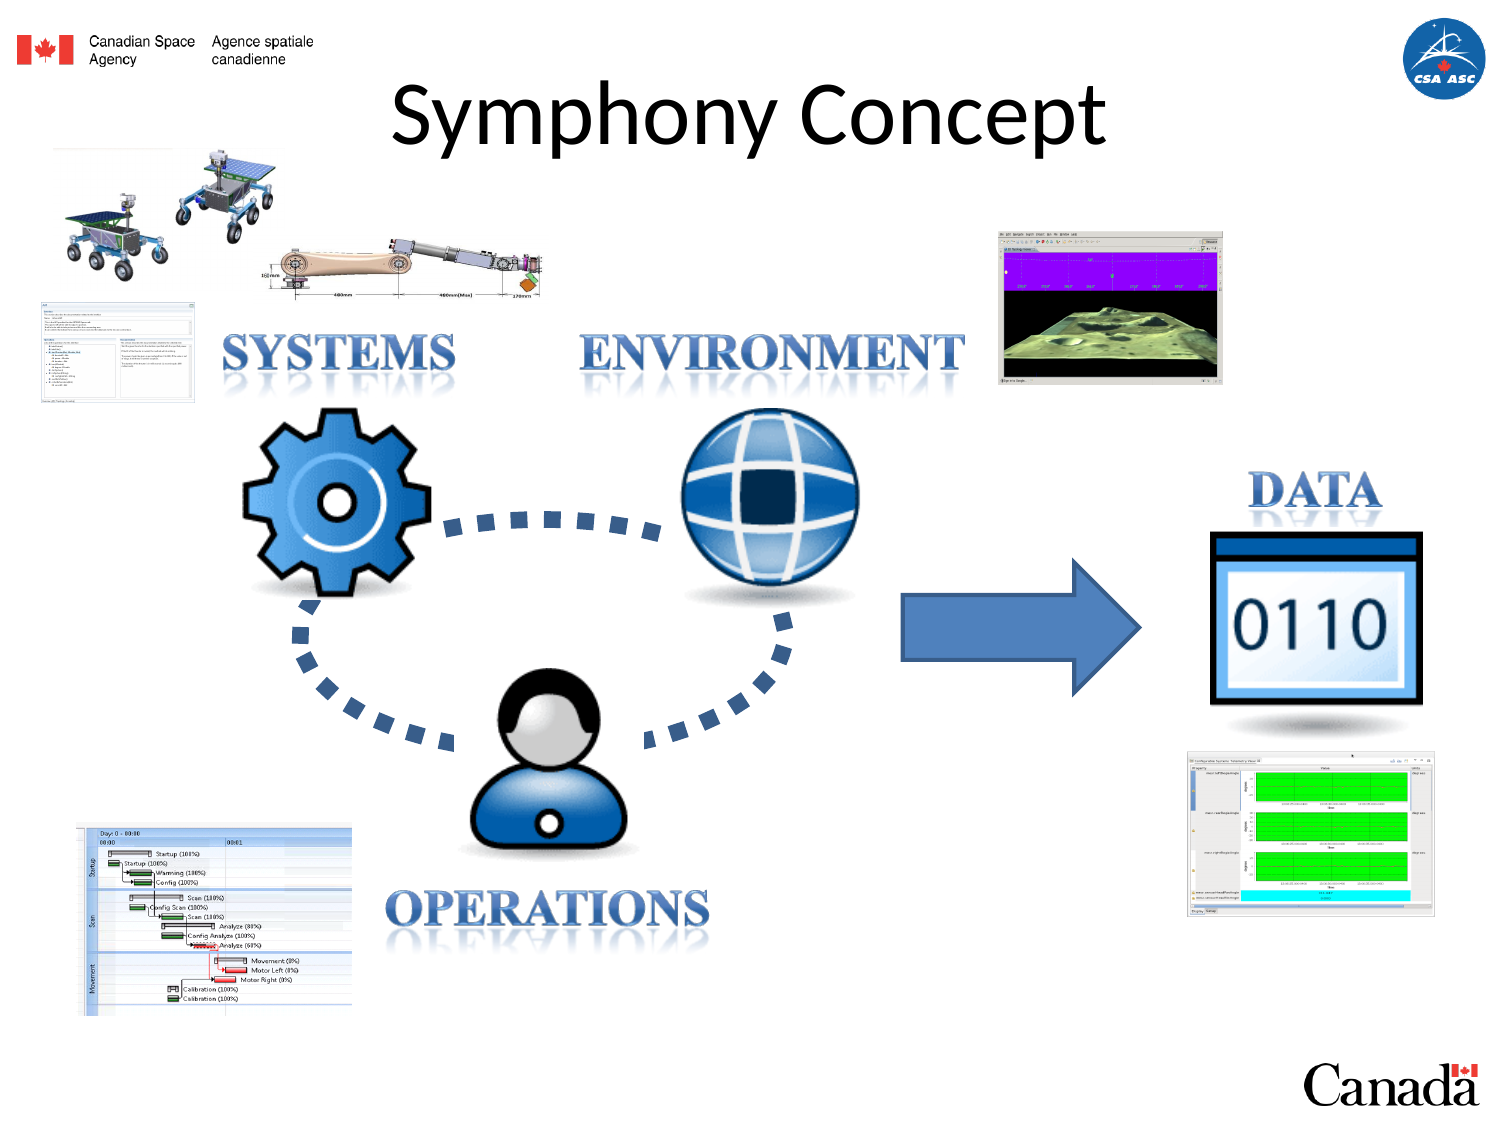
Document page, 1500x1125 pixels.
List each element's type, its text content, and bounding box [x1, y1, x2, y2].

picture [17, 35, 313, 67]
picture [1102, 440, 1500, 740]
picture [1304, 1063, 1480, 1106]
picture [40, 148, 1223, 610]
picture [76, 668, 763, 1016]
picture [1402, 17, 1486, 100]
text_box [902, 562, 1140, 693]
picture [1186, 751, 1435, 917]
text_box [300, 519, 785, 743]
text_box Symphony Concept [74, 45, 1425, 233]
